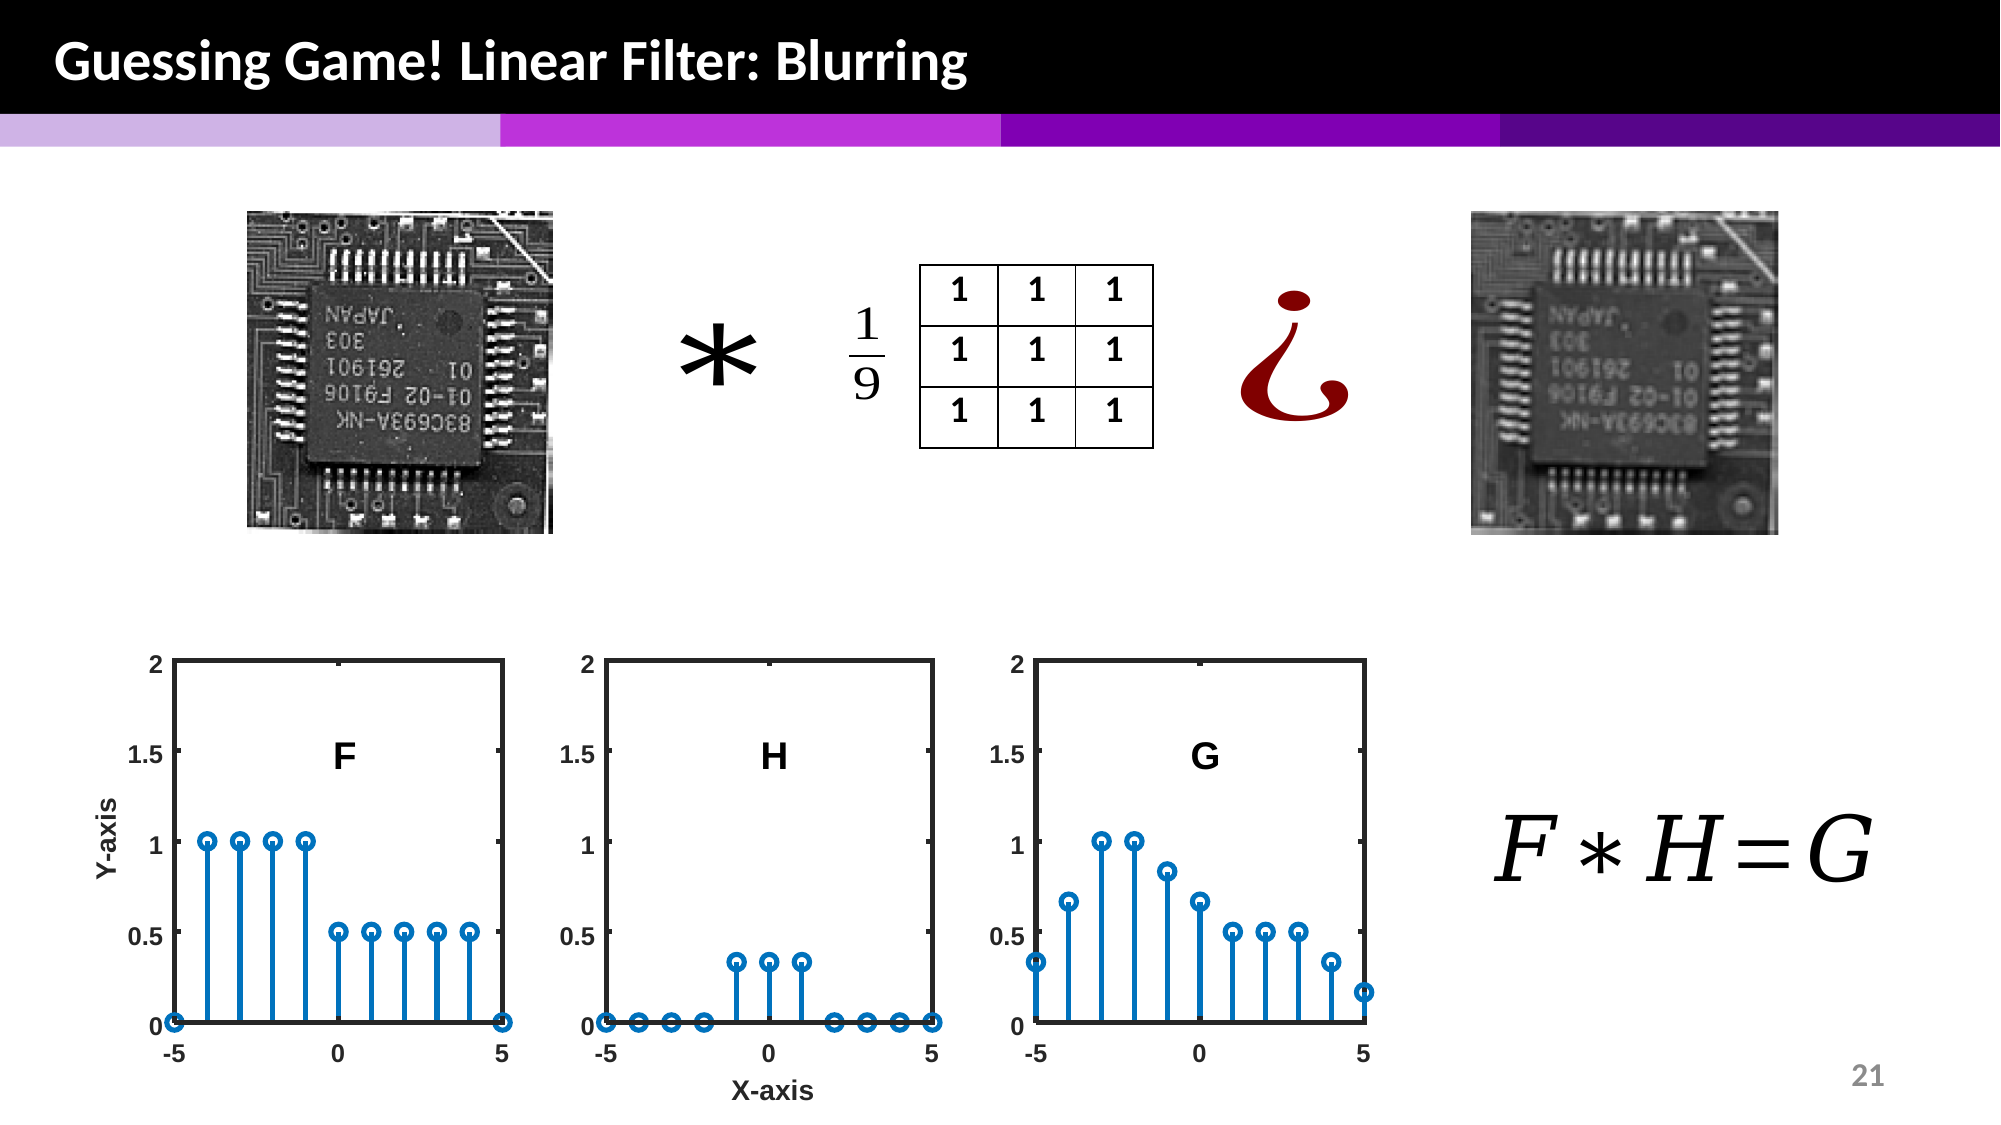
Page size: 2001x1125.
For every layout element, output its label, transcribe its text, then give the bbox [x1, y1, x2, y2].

table_cell 1 [1076, 388, 1152, 447]
table_header 1 [921, 266, 997, 325]
table_header 1 [999, 266, 1075, 325]
table_cell 1 [1076, 327, 1152, 386]
picture [0, 39, 1864, 1104]
table_cell 1 [999, 327, 1075, 386]
table_cell 1 [999, 388, 1075, 447]
table_cell 1 [921, 327, 997, 386]
table_header 1 [1076, 266, 1152, 325]
list Guessing Game! Linear Filter: Blurring [39, 1, 1964, 114]
table_cell 1 [921, 388, 997, 447]
